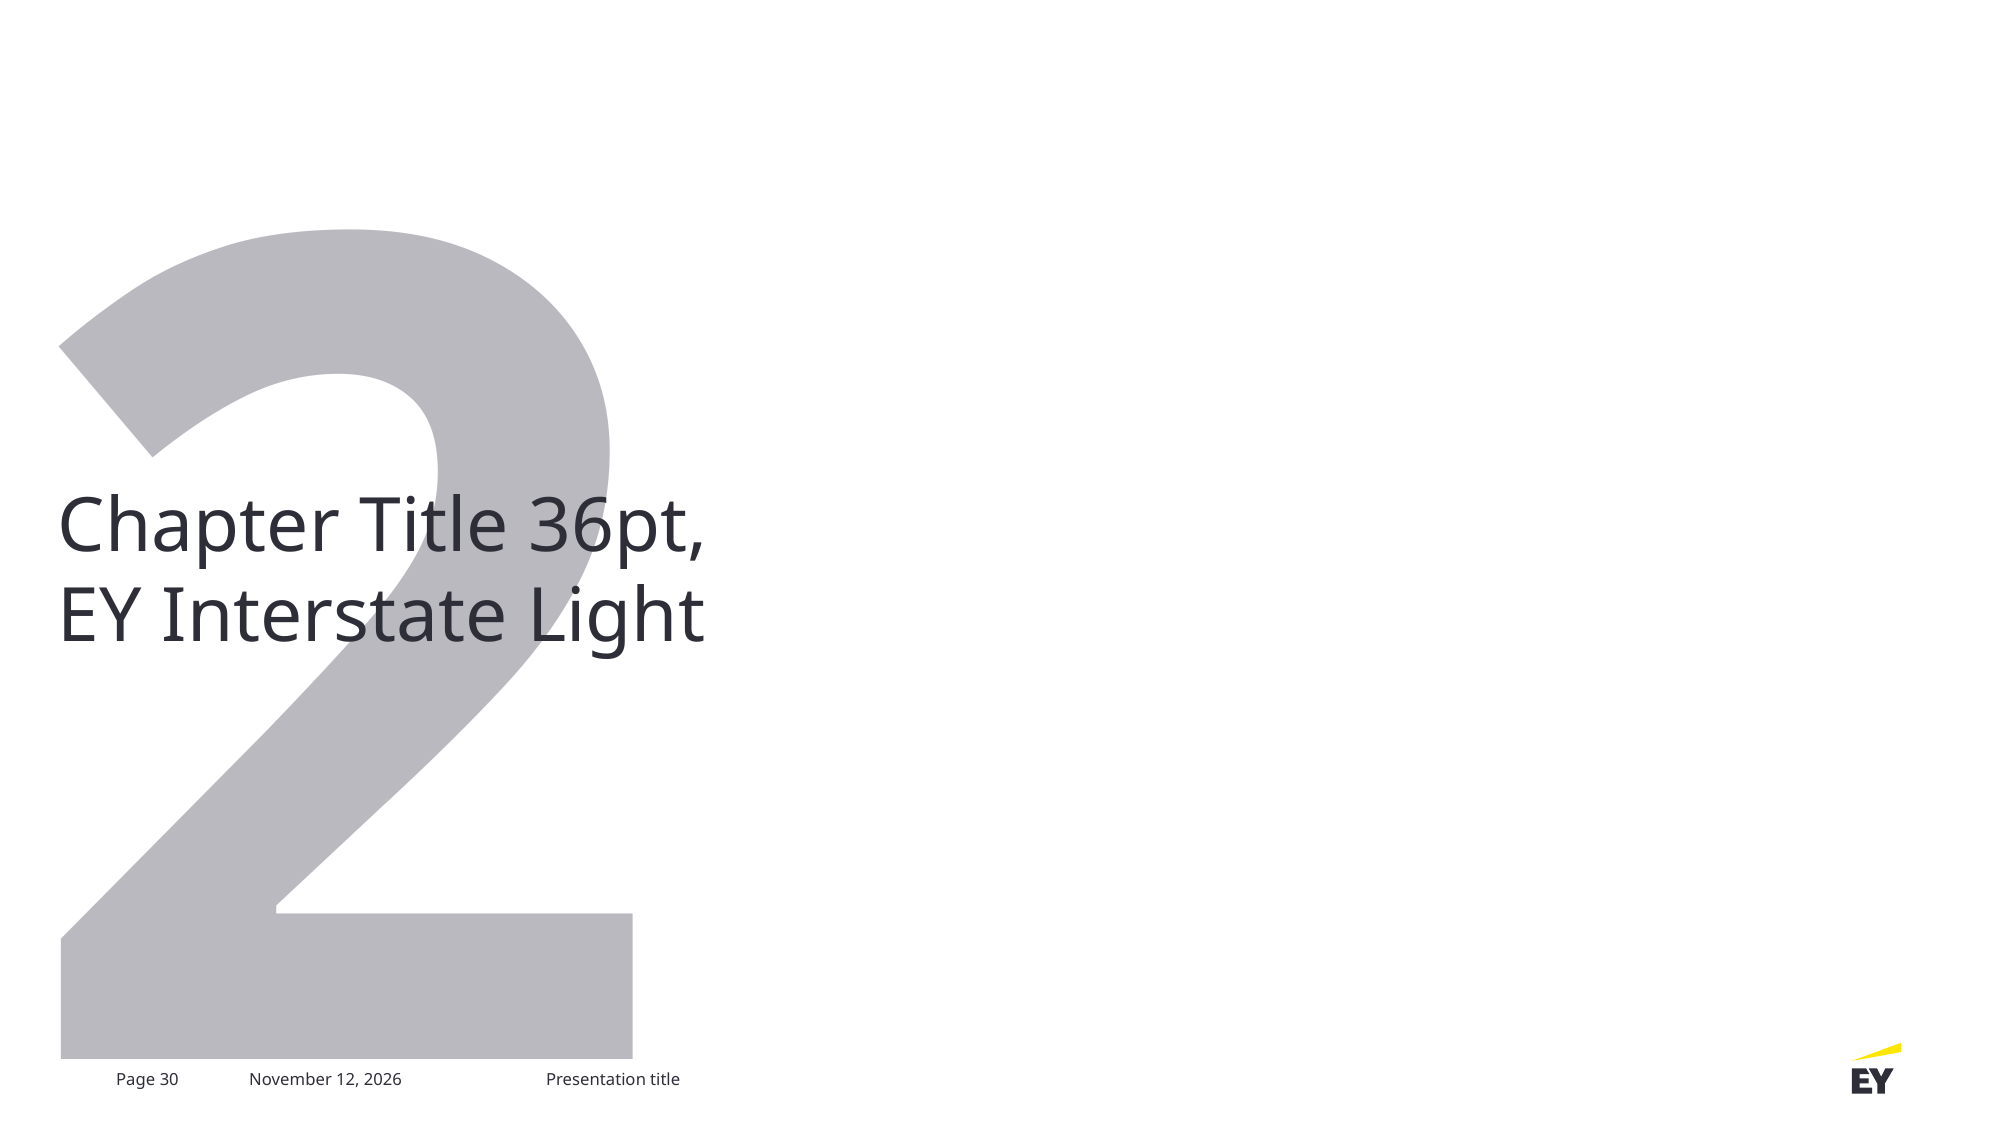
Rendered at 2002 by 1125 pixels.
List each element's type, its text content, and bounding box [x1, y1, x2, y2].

footer Presentation title [531, 1061, 1038, 1092]
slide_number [234, 1061, 430, 1092]
list Chapter Title 36pt, EY Interstate Light [57, 467, 788, 665]
slide_number Page 30 [101, 1061, 211, 1092]
text_box 2 [15, 0, 872, 1039]
